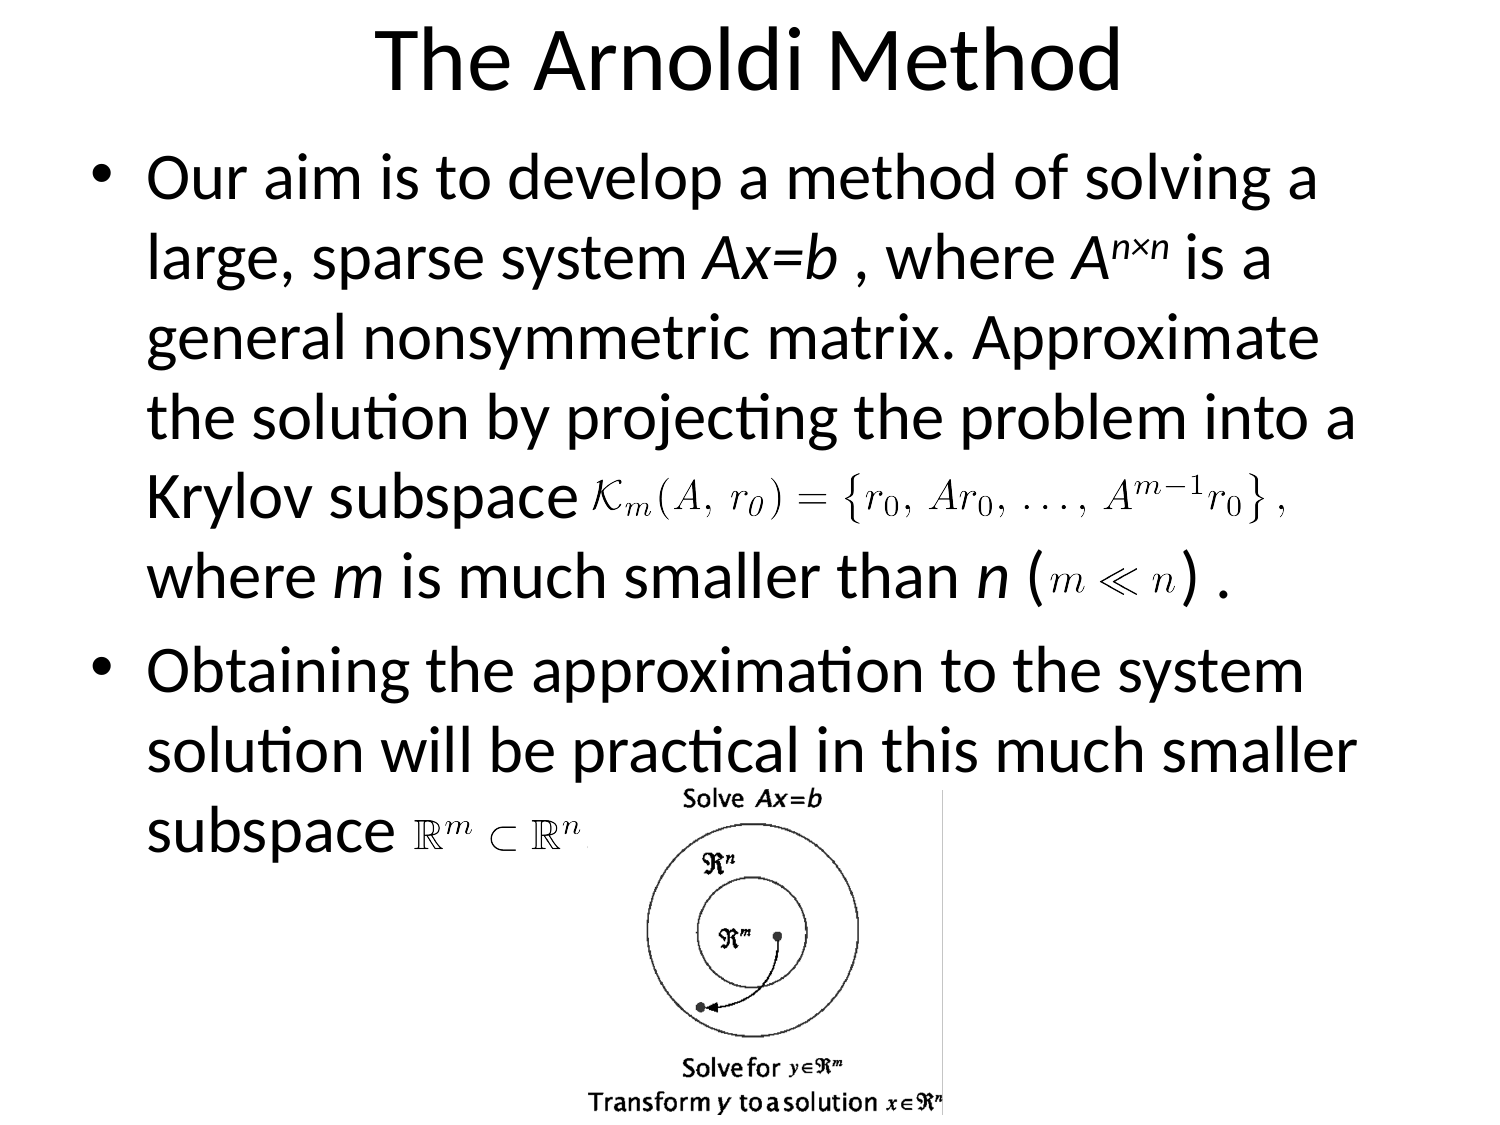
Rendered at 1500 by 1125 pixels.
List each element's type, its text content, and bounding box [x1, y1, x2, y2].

picture [414, 787, 943, 1116]
title The Arnoldi Method [75, 0, 1425, 125]
picture [591, 473, 1284, 525]
picture [1050, 568, 1175, 595]
list Our aim is to develop a method of solving a large, sparse system Ax=b , where An×n is a general nonsymmetric matrix. Approximate the solution by projecting the problem into a Krylov subspace where m is much smaller than n ( ) . Obtaining the approximation to the system solution will be practical in this much smaller subspace [75, 125, 1425, 868]
